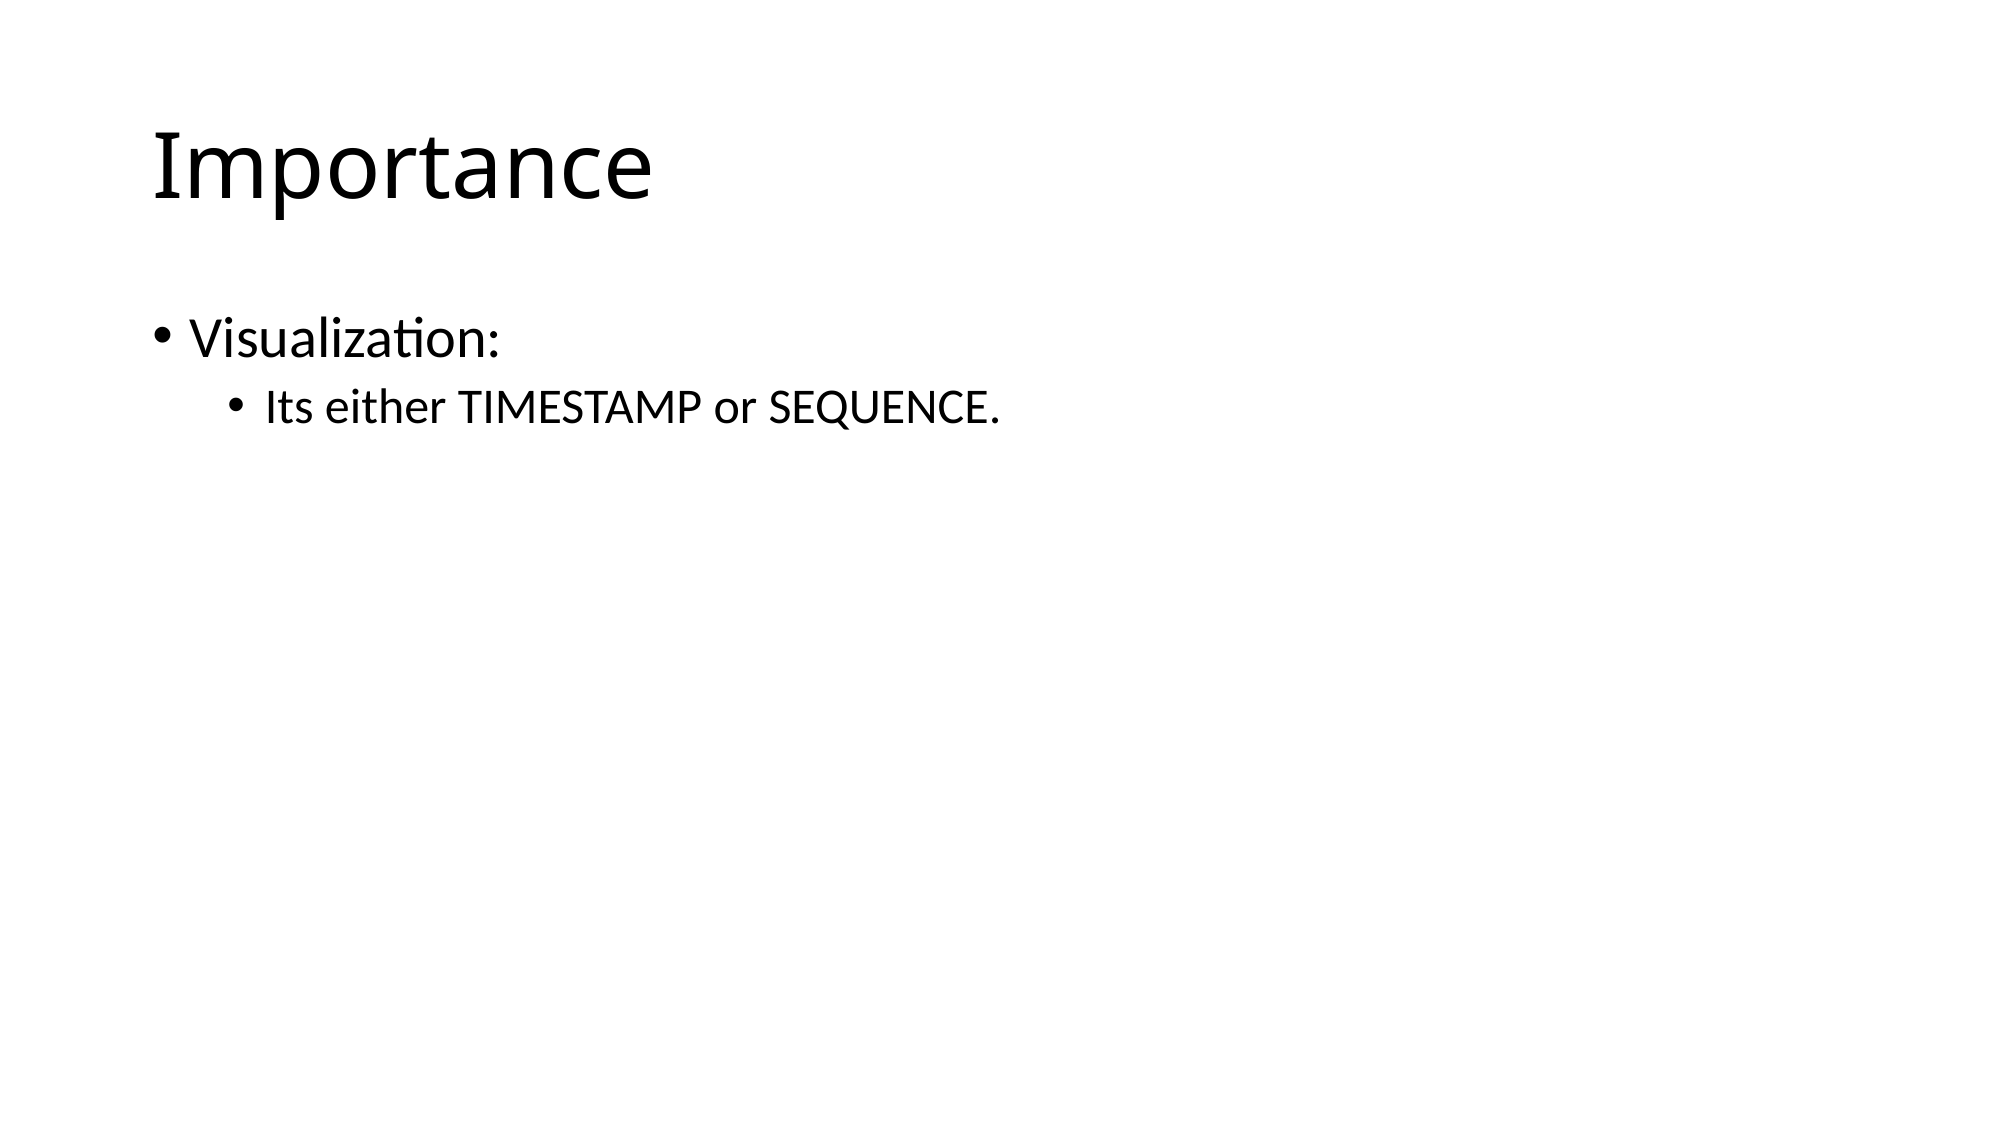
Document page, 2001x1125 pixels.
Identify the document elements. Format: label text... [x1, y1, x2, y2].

title Importance [137, 59, 1863, 278]
list Visualization: Its either TIMESTAMP or SEQUENCE. [137, 299, 1863, 1014]
